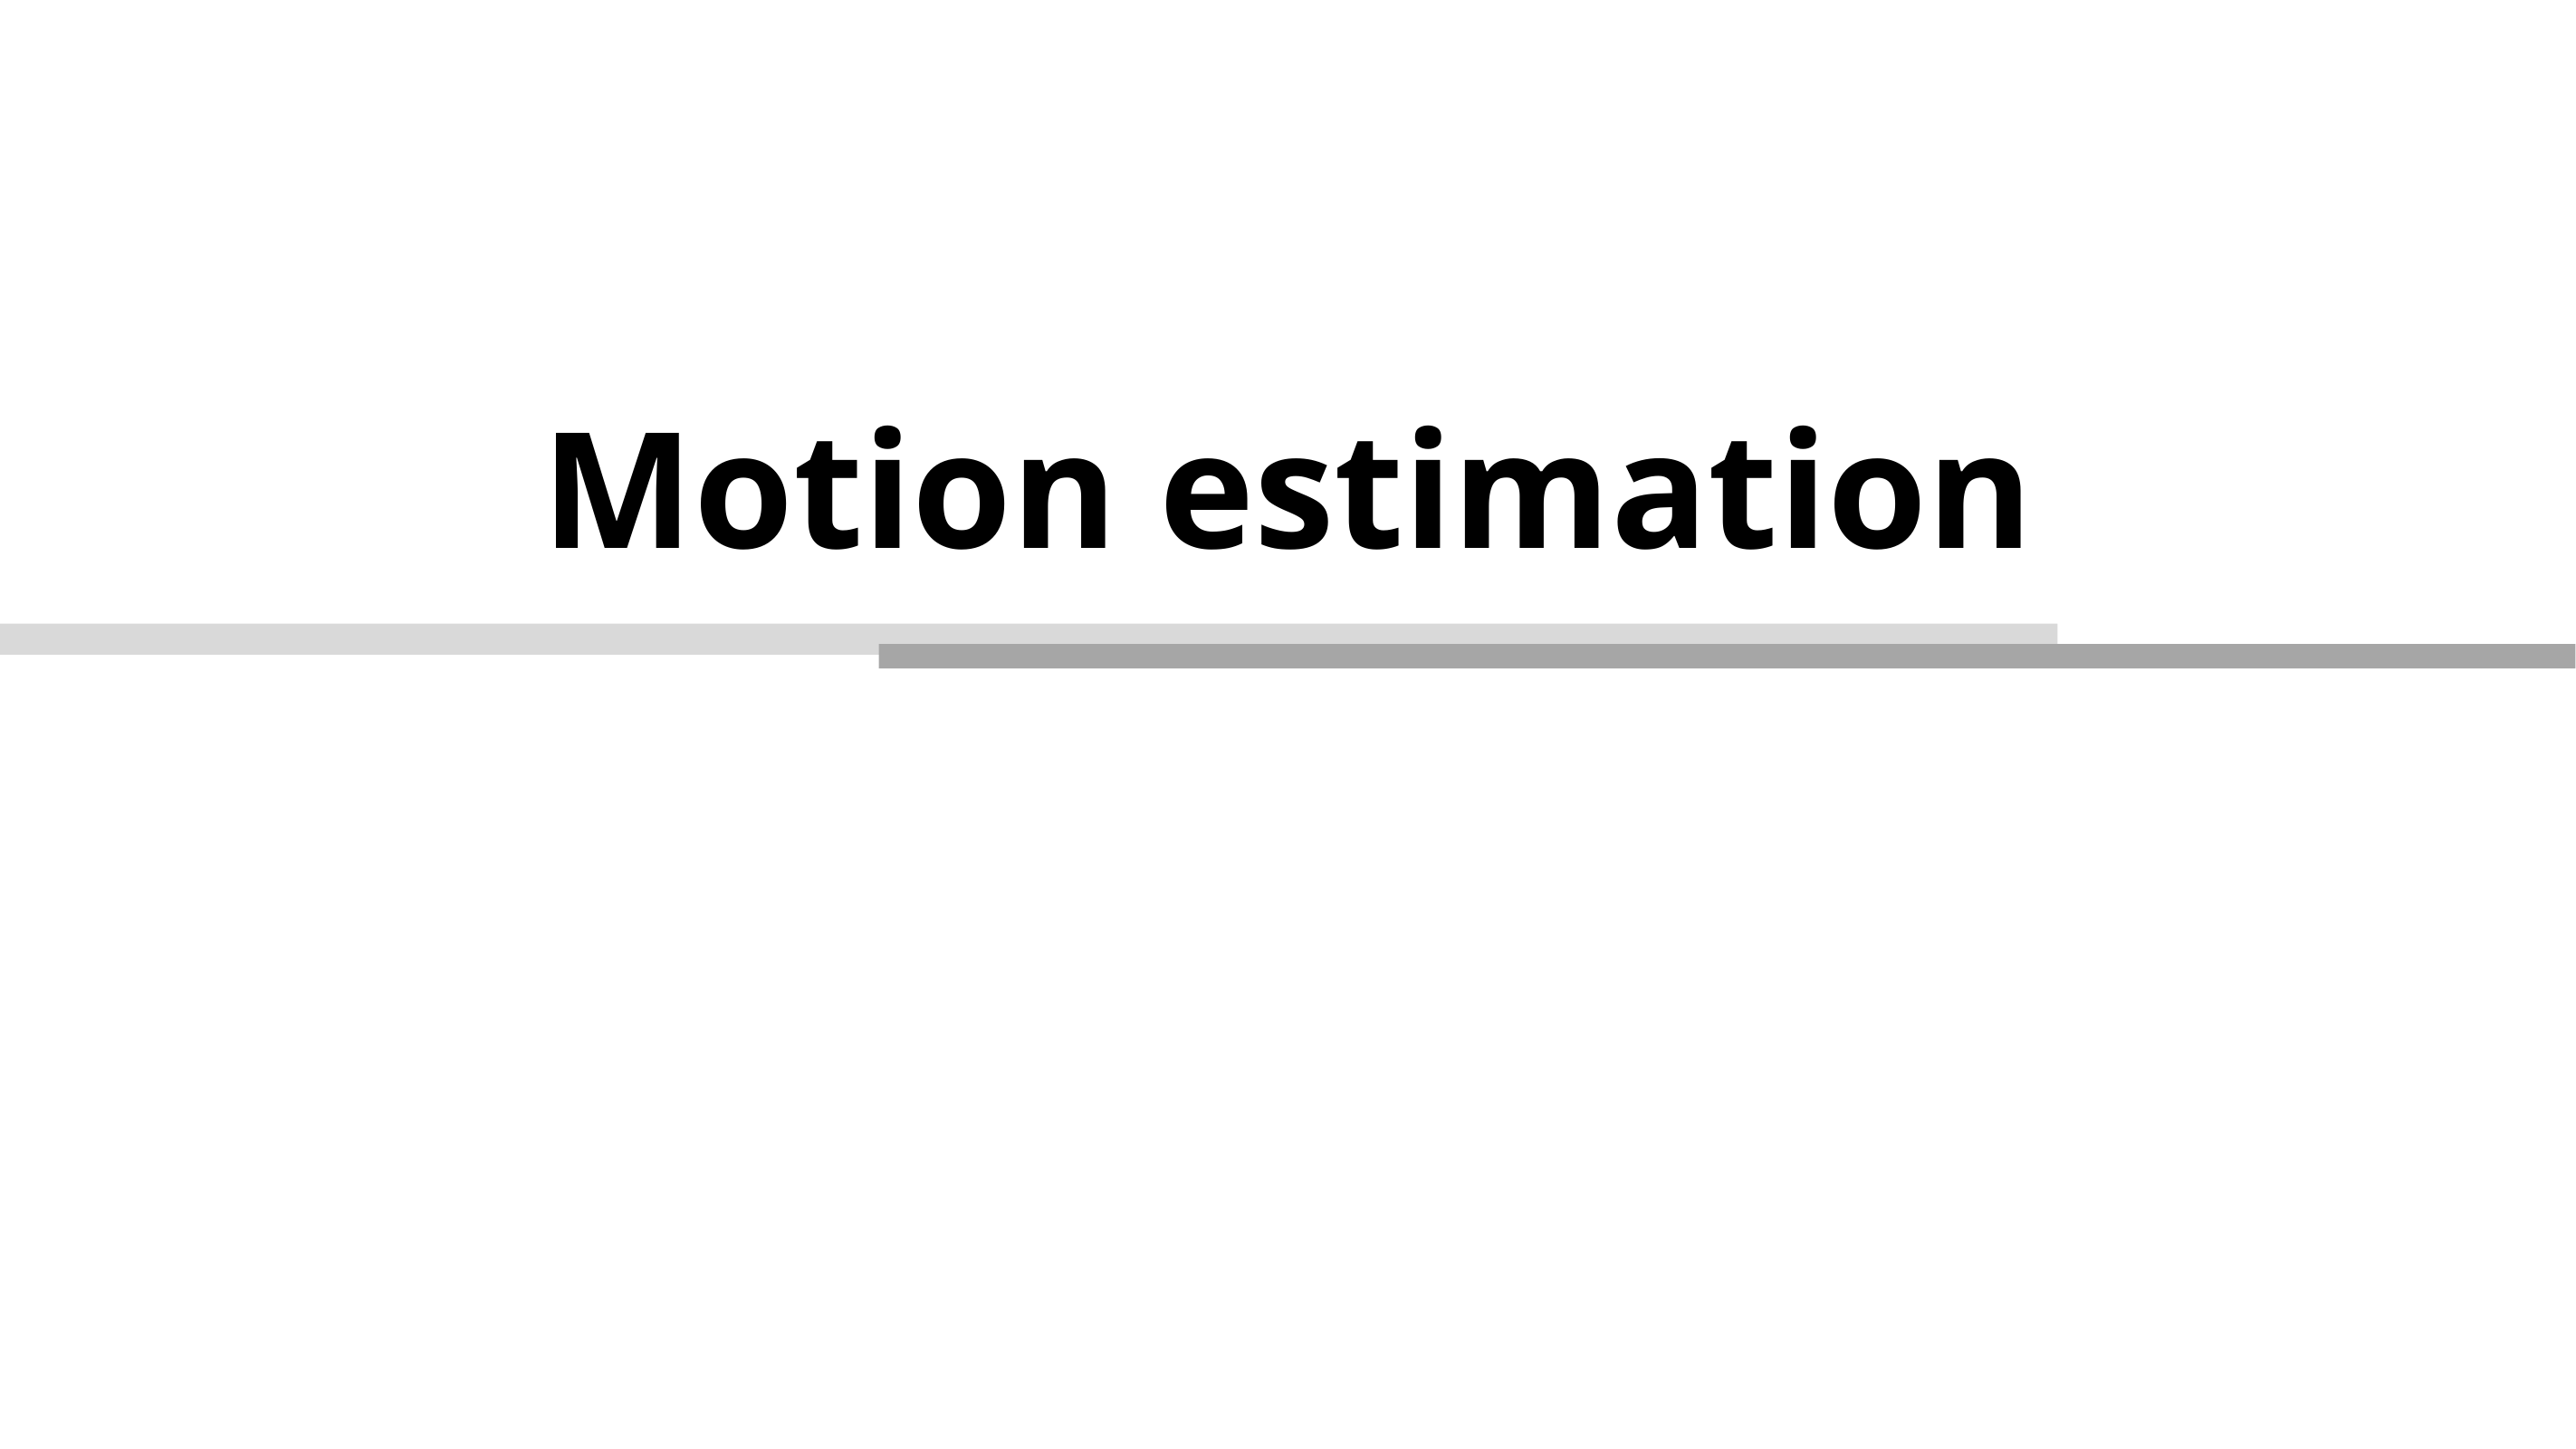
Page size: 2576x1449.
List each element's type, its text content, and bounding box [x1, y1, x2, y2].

title Motion estimation [177, 85, 2399, 590]
